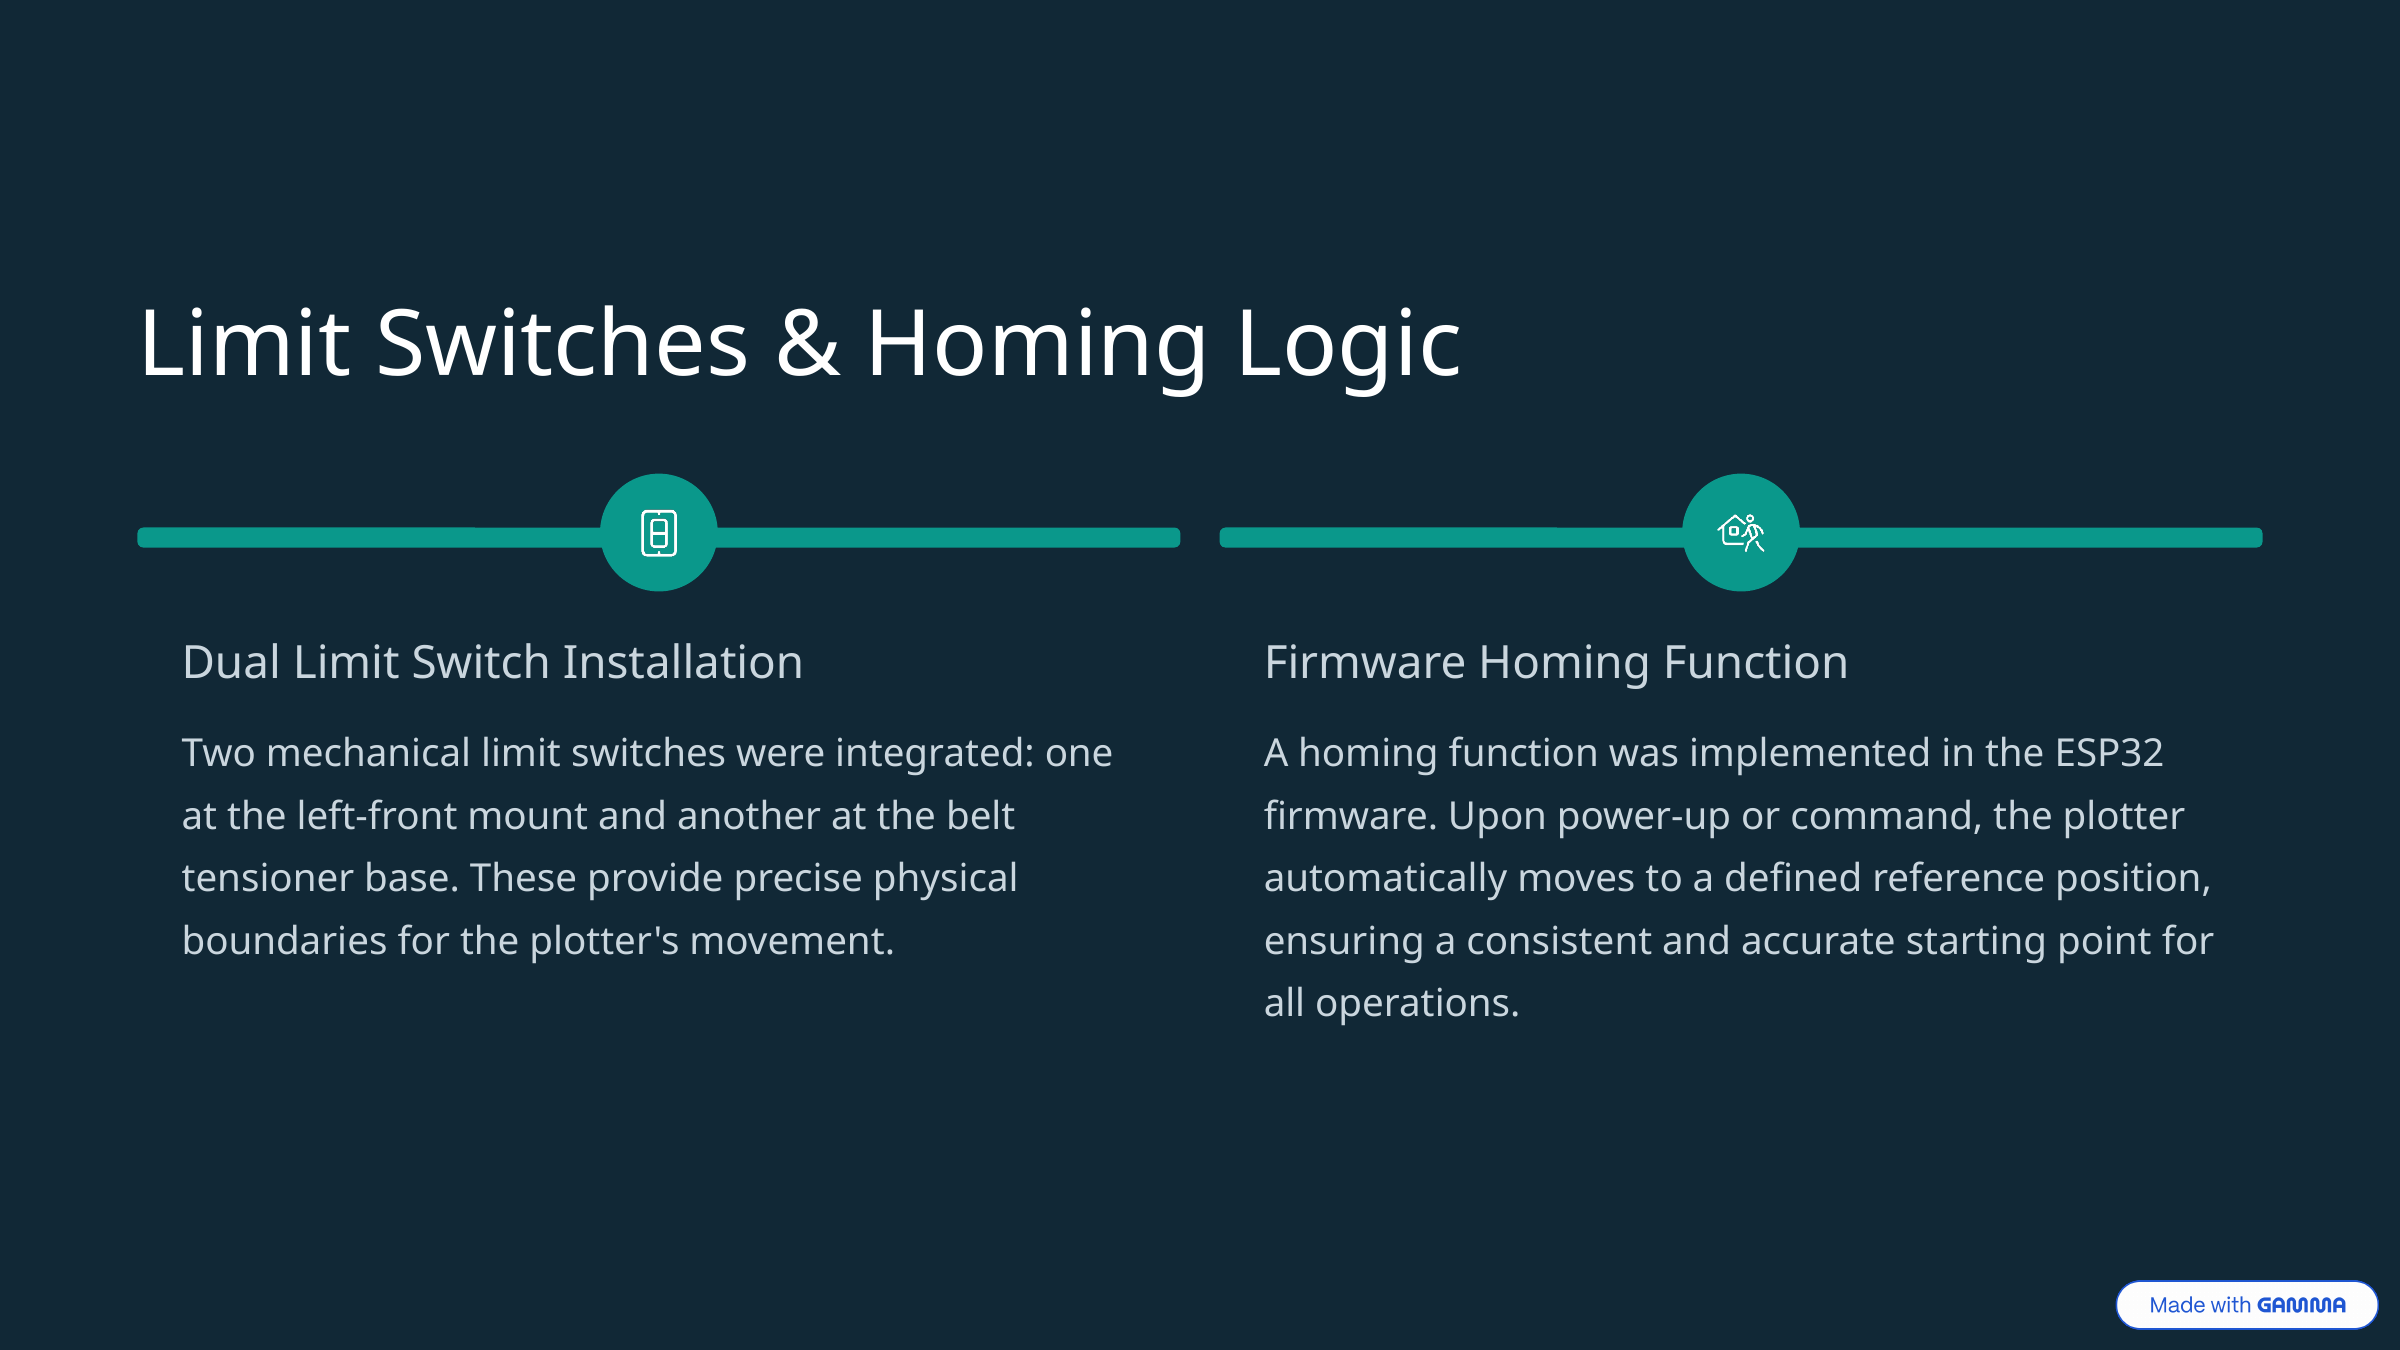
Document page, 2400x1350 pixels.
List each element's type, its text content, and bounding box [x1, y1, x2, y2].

text_box [1219, 527, 1684, 548]
text_box A homing function was implemented in the ESP32 firmware. Upon power-up or command, the plotter automatically moves to a defined reference position, ensuring a consistent and accurate starting point for all operations. [1263, 711, 2219, 1027]
text_box Dual Limit Switch Installation [181, 630, 981, 689]
text_box Firmware Homing Function [1263, 630, 2008, 689]
text_box Limit Switches & Homing Logic [137, 279, 1827, 396]
text_box Two mechanical limit switches were integrated: one at the left-front mount and another at the belt tensioner base. These provide precise physical boundaries for the plotter's movement. [181, 711, 1136, 964]
text_box [1799, 527, 2263, 548]
text_box [1682, 473, 1801, 592]
text_box [600, 473, 718, 592]
text_box [137, 547, 1181, 1071]
picture [635, 503, 683, 562]
text_box [716, 527, 1181, 548]
picture [2106, 1271, 2389, 1339]
text_box [137, 527, 601, 548]
picture [1717, 503, 1765, 562]
text_box [1219, 547, 2263, 1071]
